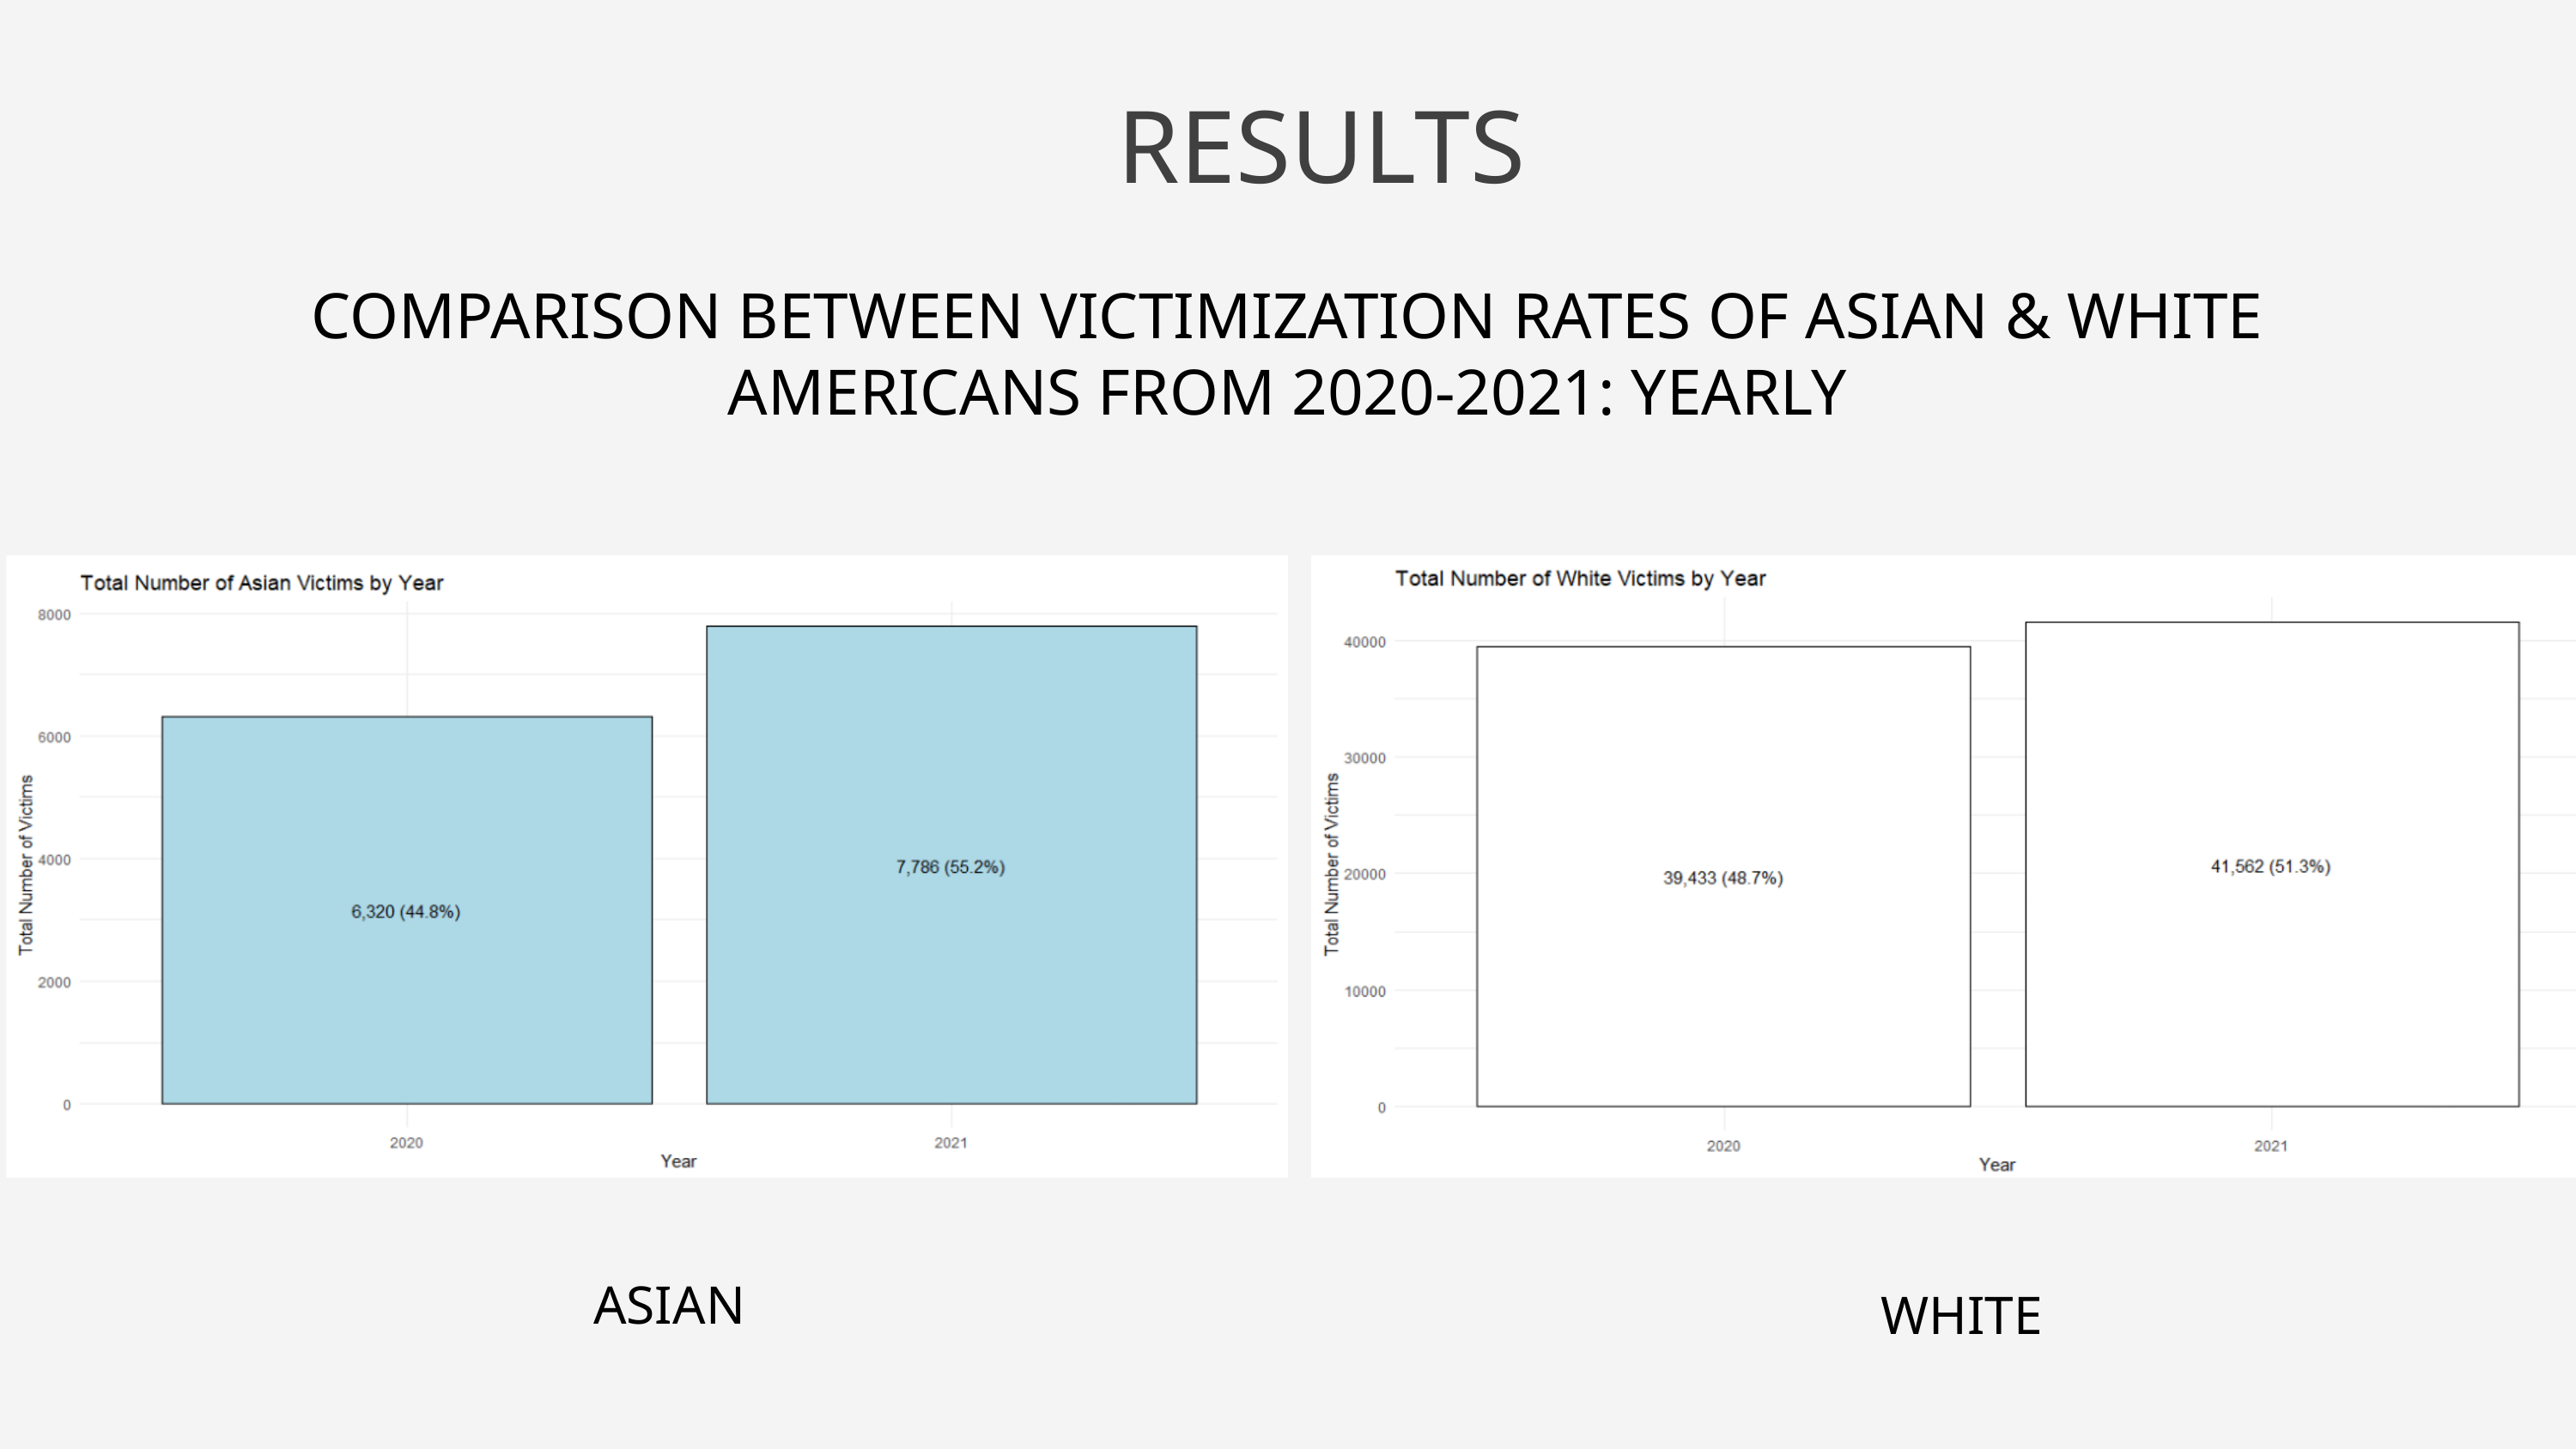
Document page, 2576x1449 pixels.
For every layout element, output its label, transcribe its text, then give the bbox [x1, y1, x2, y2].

text_box RESULTS [919, 81, 1724, 204]
text_box COMPARISON BETWEEN VICTIMIZATION RATES OF ASIAN & WHITE AMERICANS FROM 2020-2021: YEARLY [239, 275, 2336, 428]
text_box [1310, 555, 2576, 1178]
text_box [6, 555, 1288, 1178]
text_box ASIAN [593, 1271, 833, 1335]
text_box WHITE [1880, 1281, 2075, 1345]
